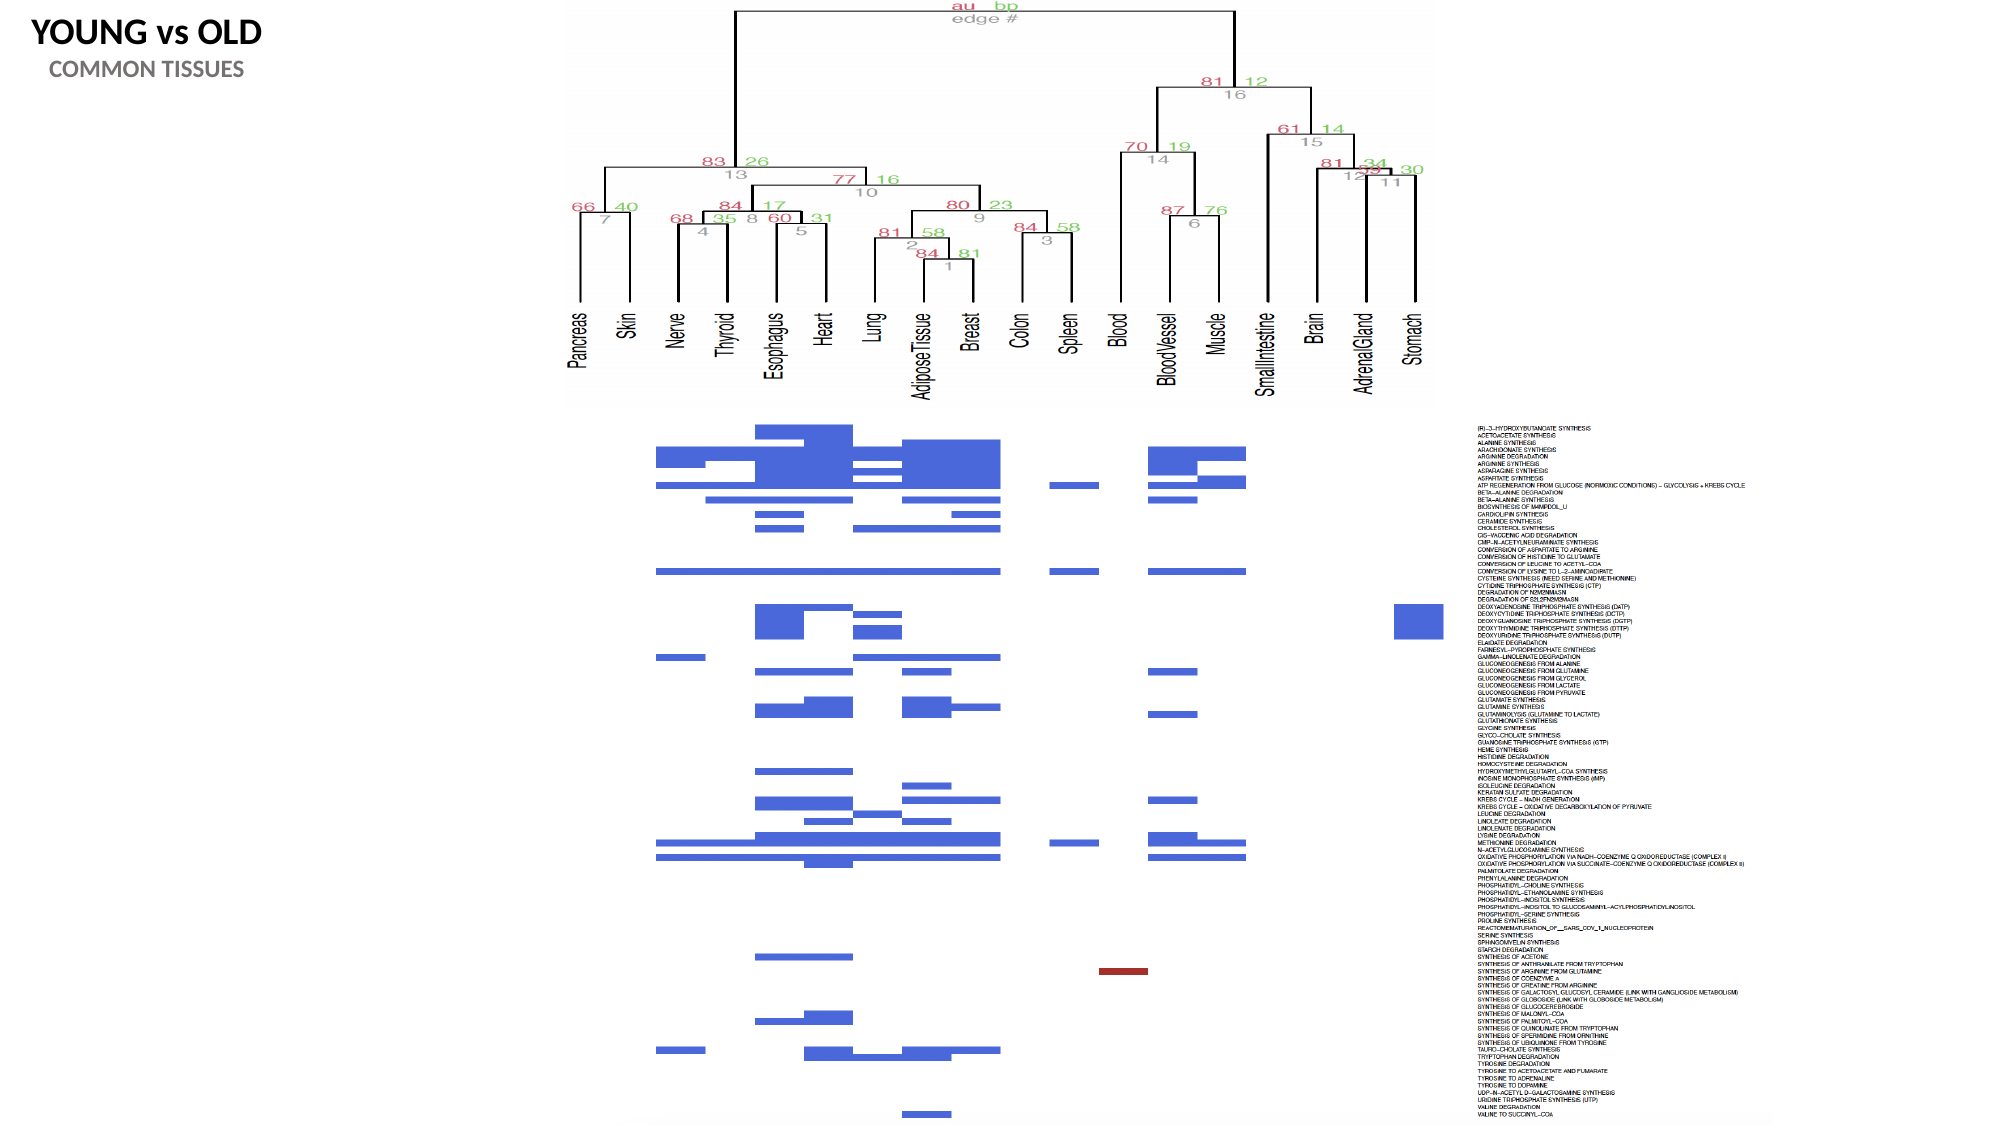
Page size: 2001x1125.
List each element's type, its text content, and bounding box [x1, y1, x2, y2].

picture [534, 0, 1774, 1125]
text_box YOUNG vs OLD COMMON TISSUES [0, 0, 294, 90]
